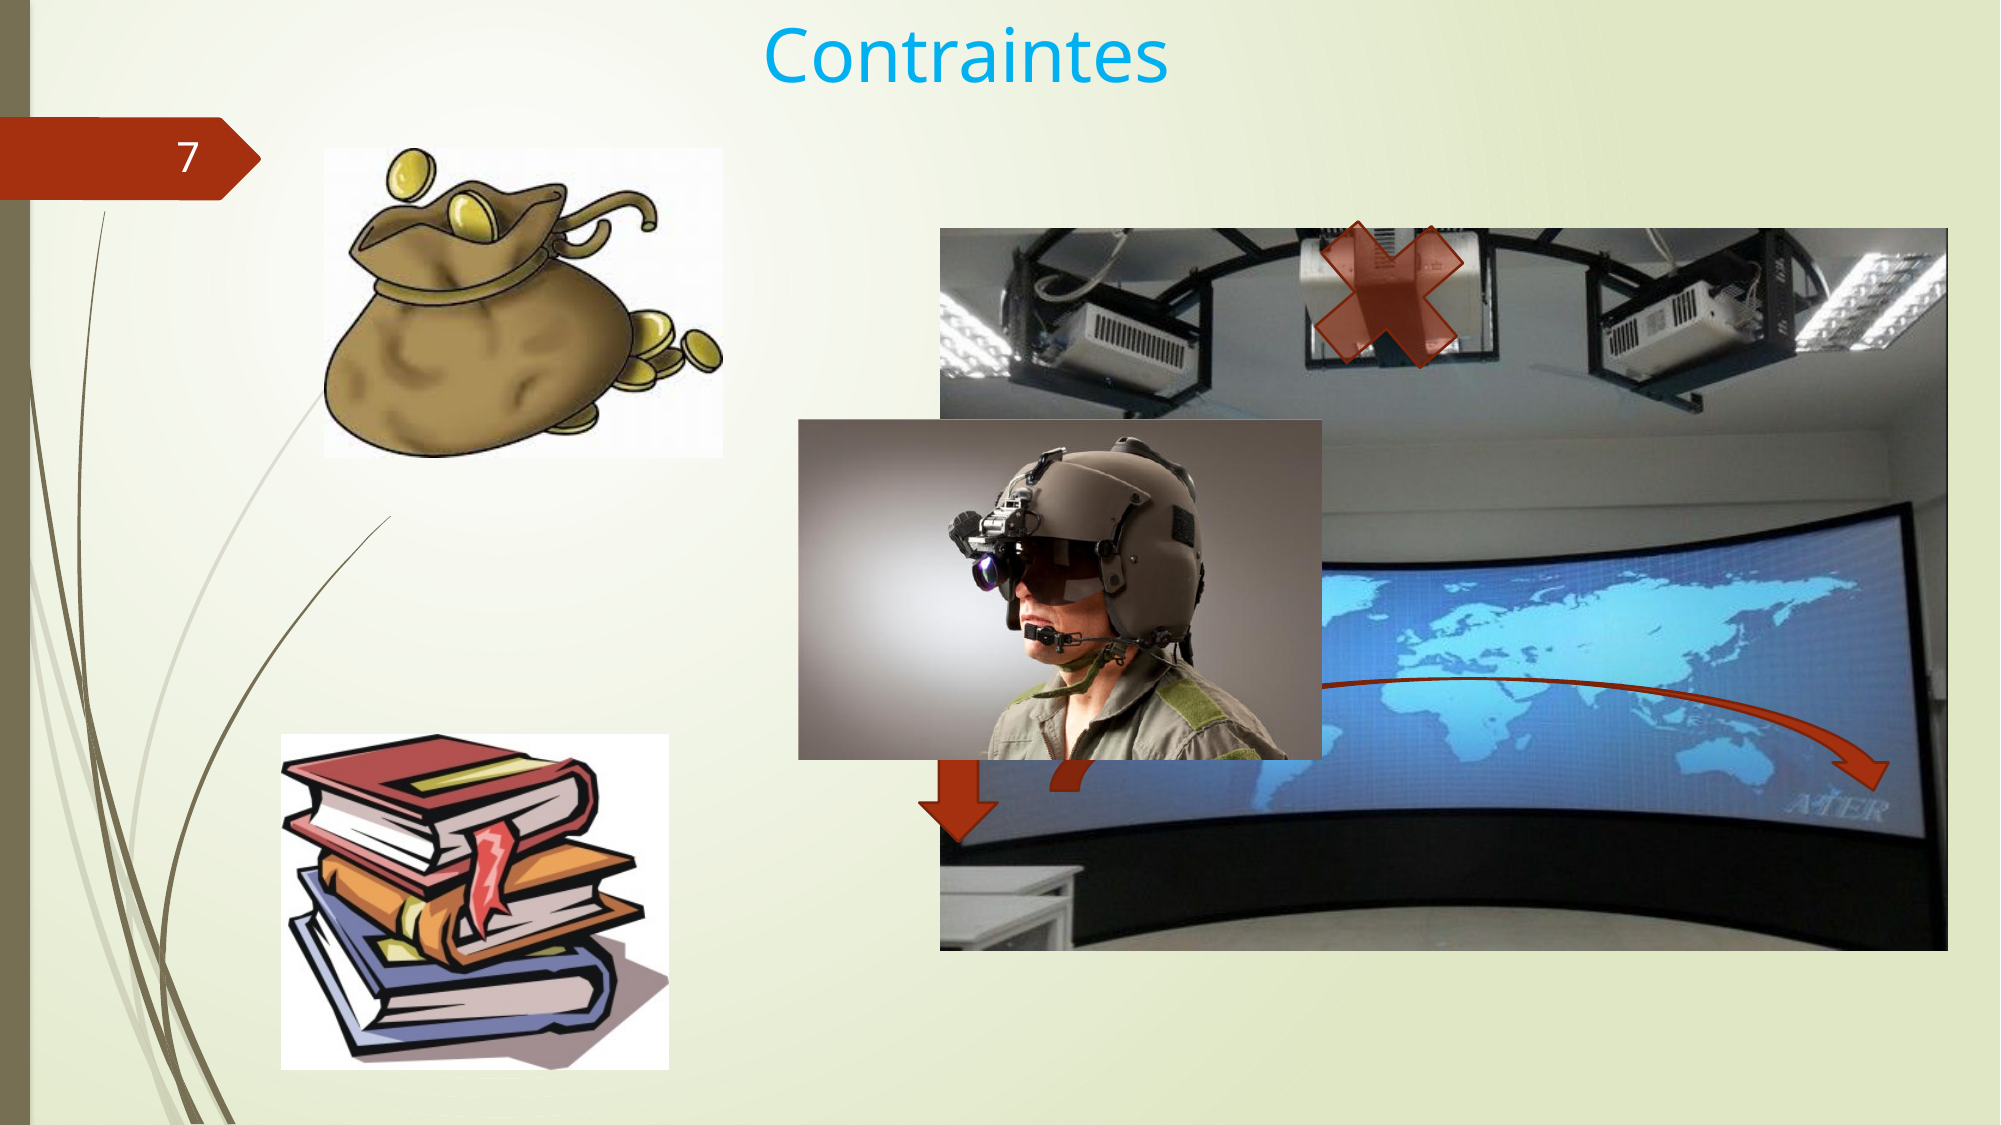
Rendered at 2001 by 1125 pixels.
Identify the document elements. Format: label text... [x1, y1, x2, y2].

text_box [918, 801, 935, 821]
slide_number 7 [87, 129, 216, 190]
picture [281, 734, 669, 1070]
text_box [1349, 220, 1365, 227]
picture [324, 148, 723, 459]
title Contraintes [747, 0, 2000, 211]
picture [797, 228, 1949, 951]
